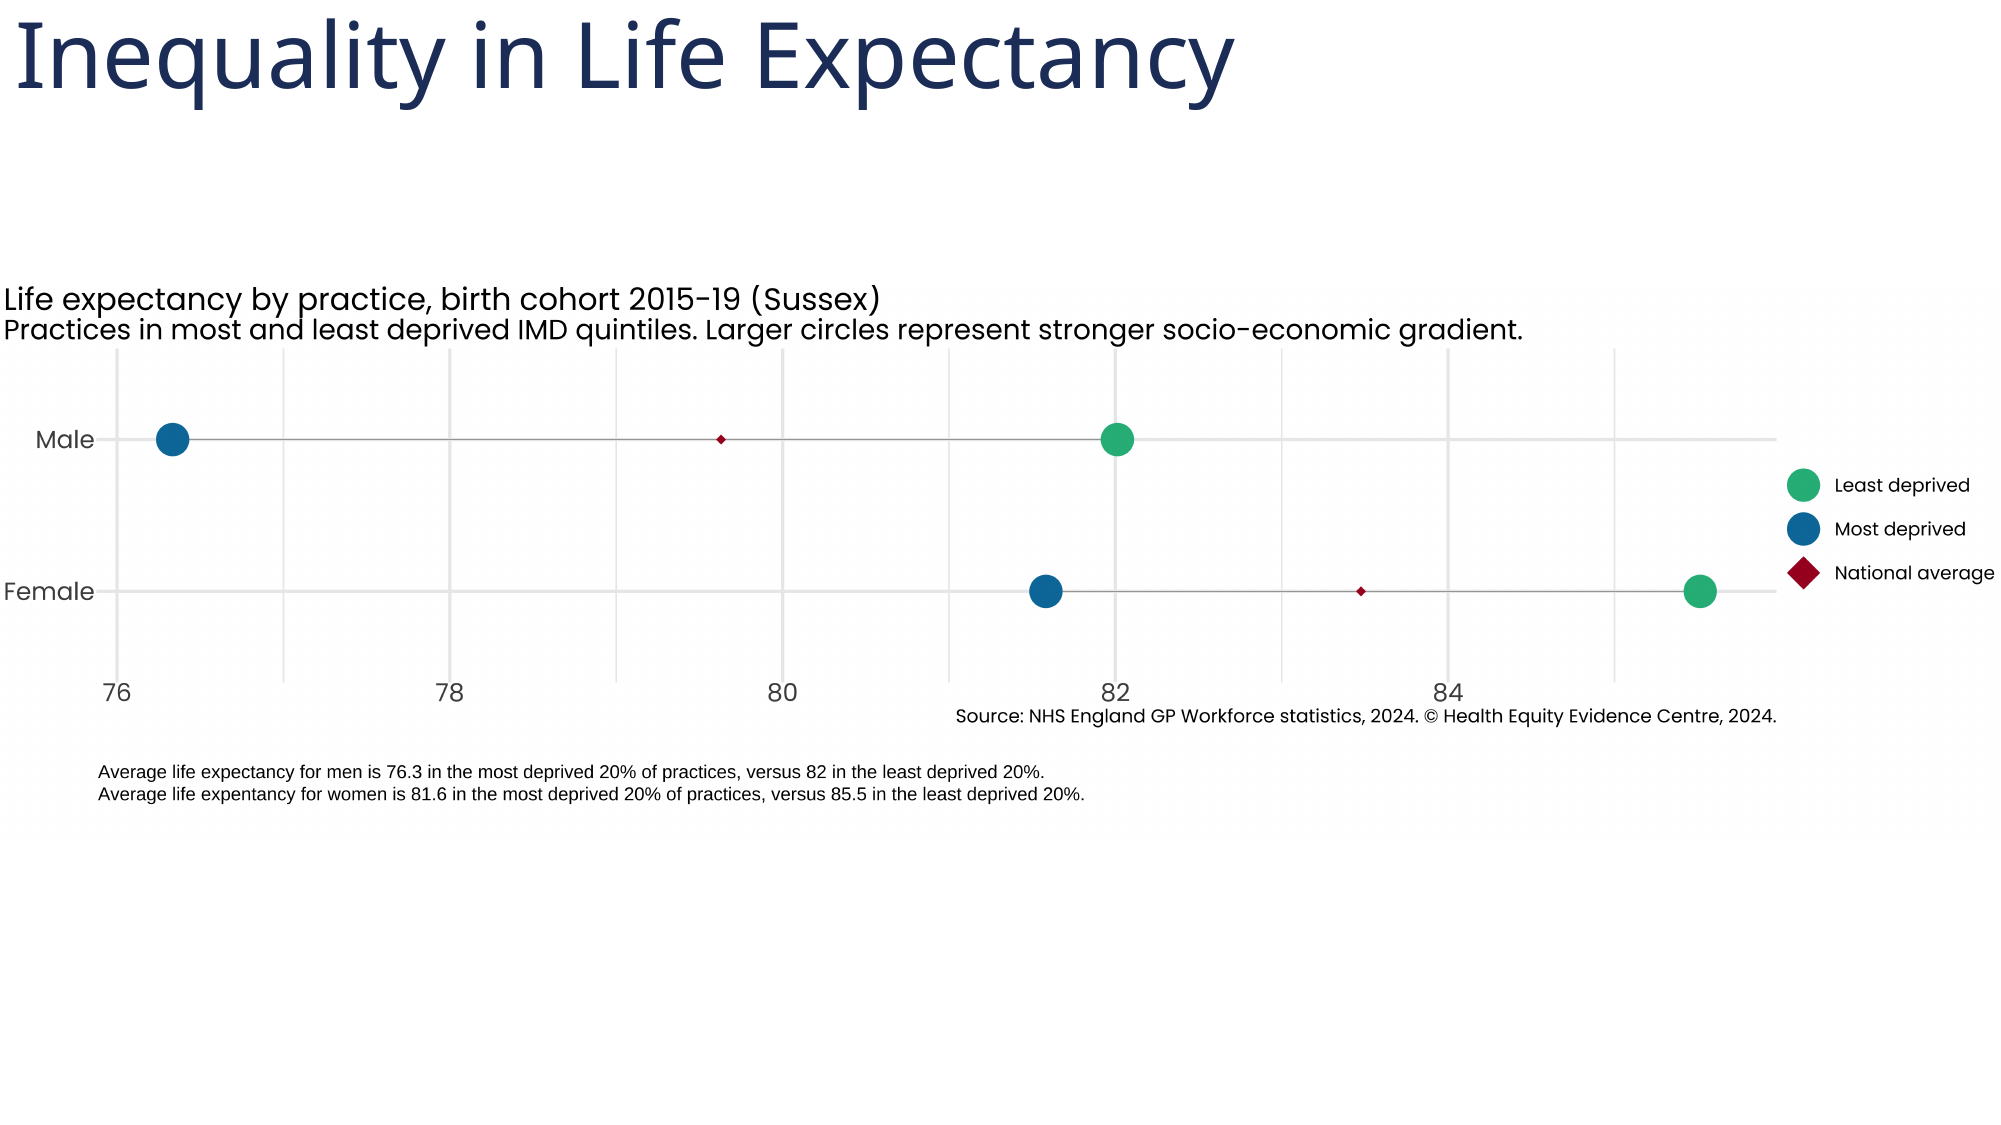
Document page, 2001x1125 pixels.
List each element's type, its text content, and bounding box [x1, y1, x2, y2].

title Inequality in Life Expectancy [0, 0, 2000, 119]
picture [0, 284, 2000, 843]
